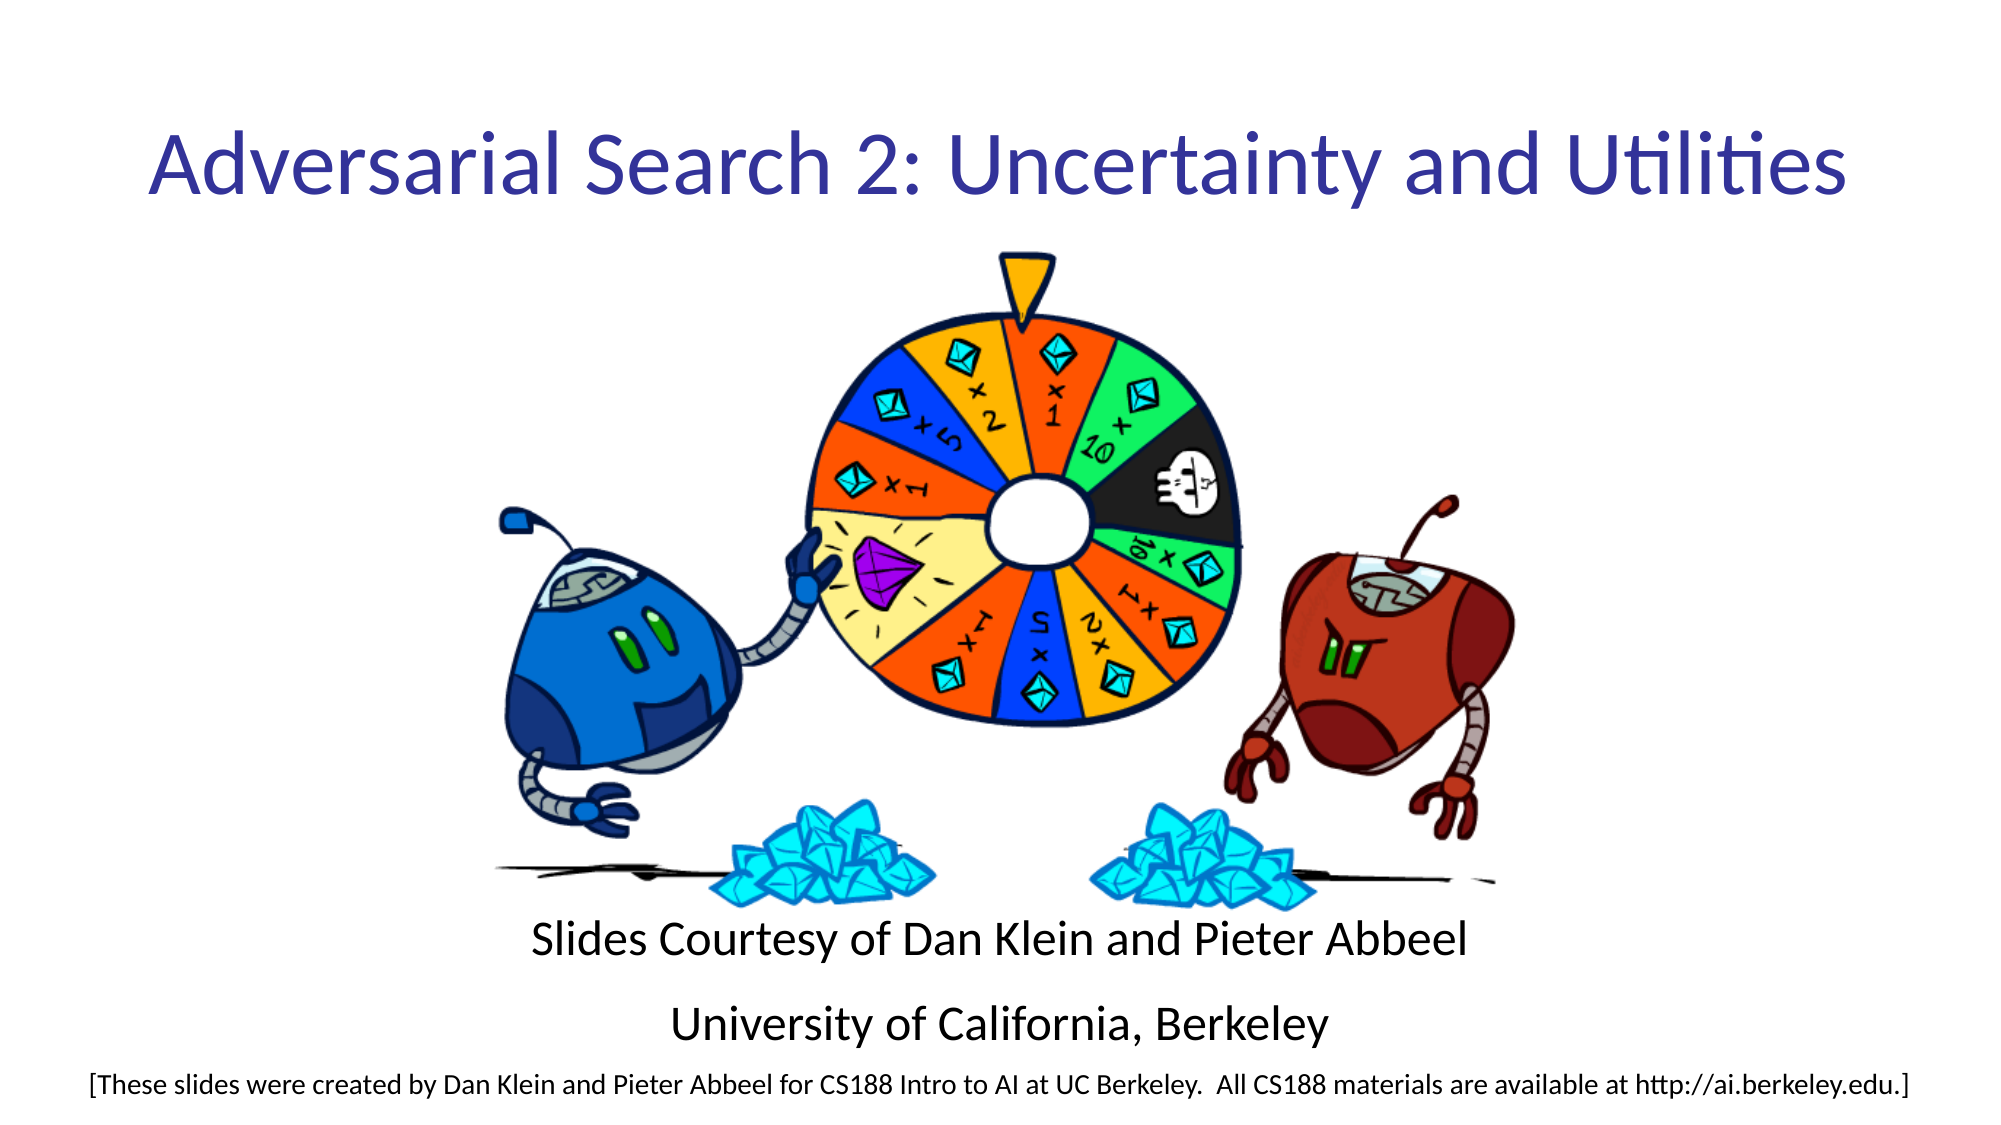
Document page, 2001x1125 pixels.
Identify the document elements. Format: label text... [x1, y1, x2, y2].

title Adversarial Search 2: Uncertainty and Utilities [0, 37, 2000, 279]
text_box Slides Courtesy of Dan Klein and Pieter Abbeel University of California, Berkeley [These slides were created by Dan Klein and Pieter Abbeel for CS188 Intro to AI at UC Berkeley. All CS188 materials are available at http://ai.berkeley.edu.] [0, 899, 2000, 1106]
picture [458, 237, 1538, 926]
